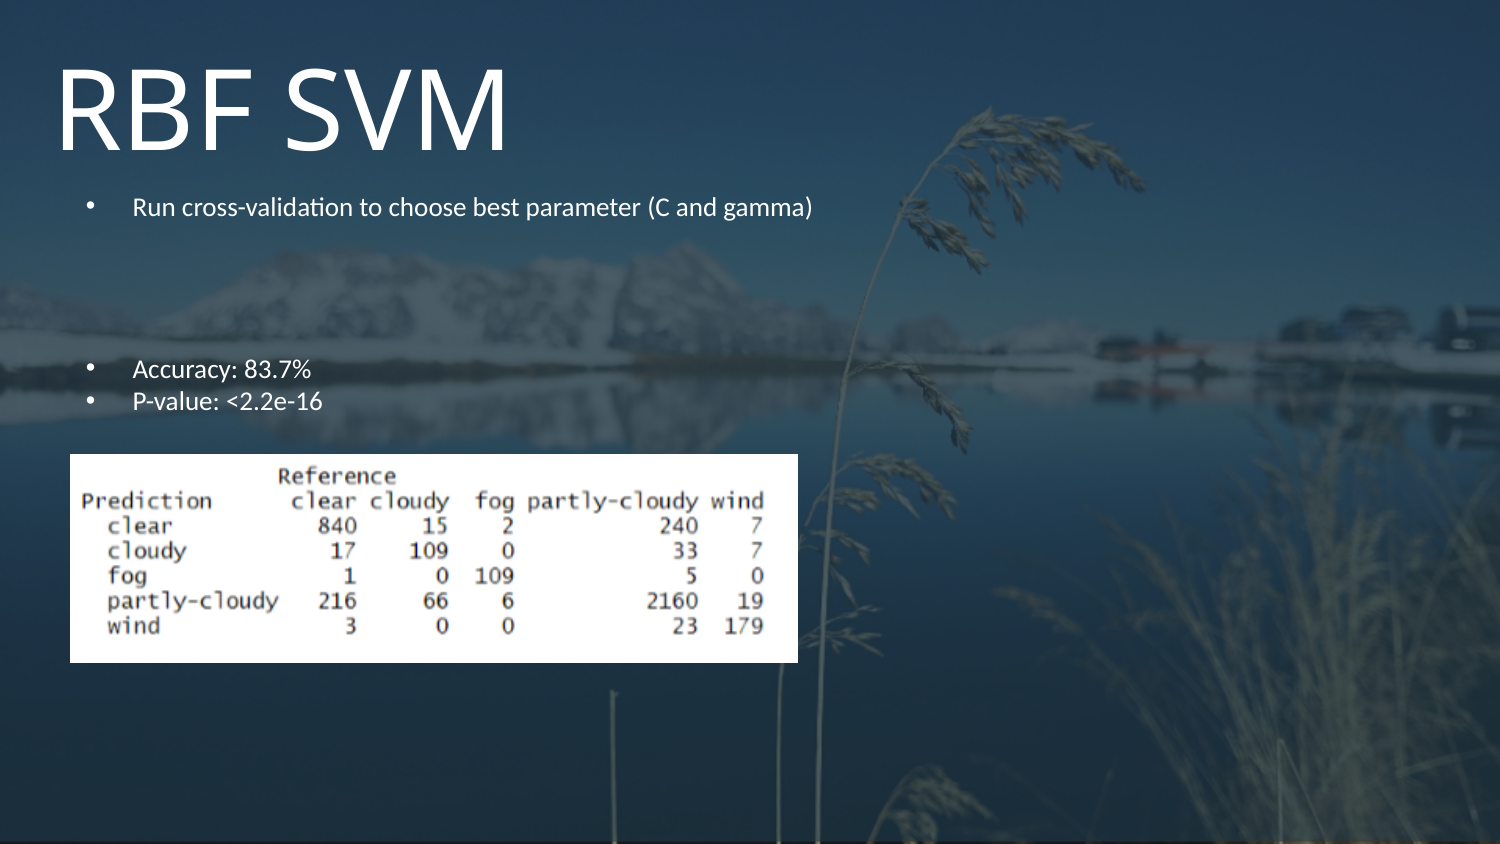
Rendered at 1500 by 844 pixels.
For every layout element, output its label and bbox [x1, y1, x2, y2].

picture [70, 454, 798, 663]
text_box [0, 0, 1500, 844]
